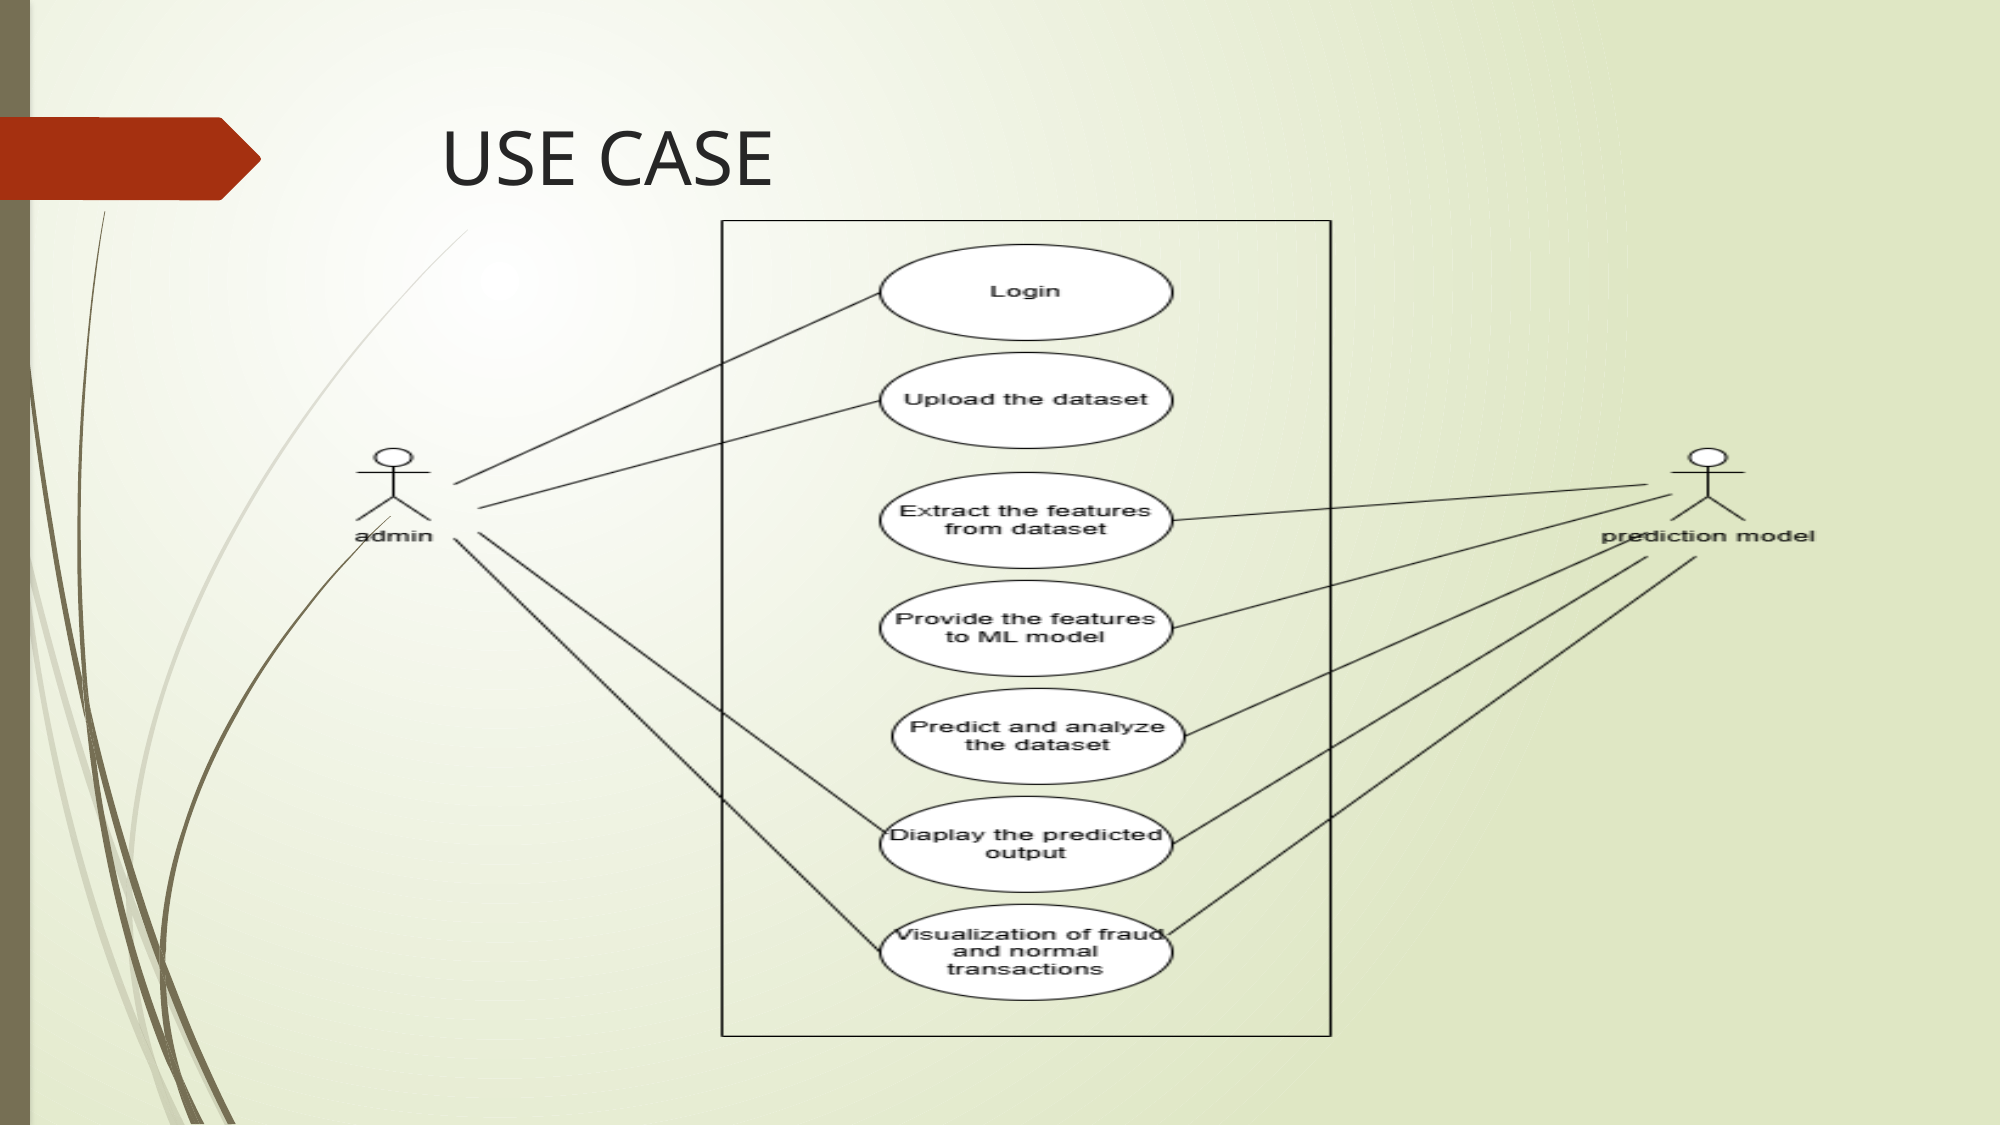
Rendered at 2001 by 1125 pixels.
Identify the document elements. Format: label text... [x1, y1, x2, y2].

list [354, 220, 1817, 1037]
title USE CASE [425, 102, 1888, 313]
